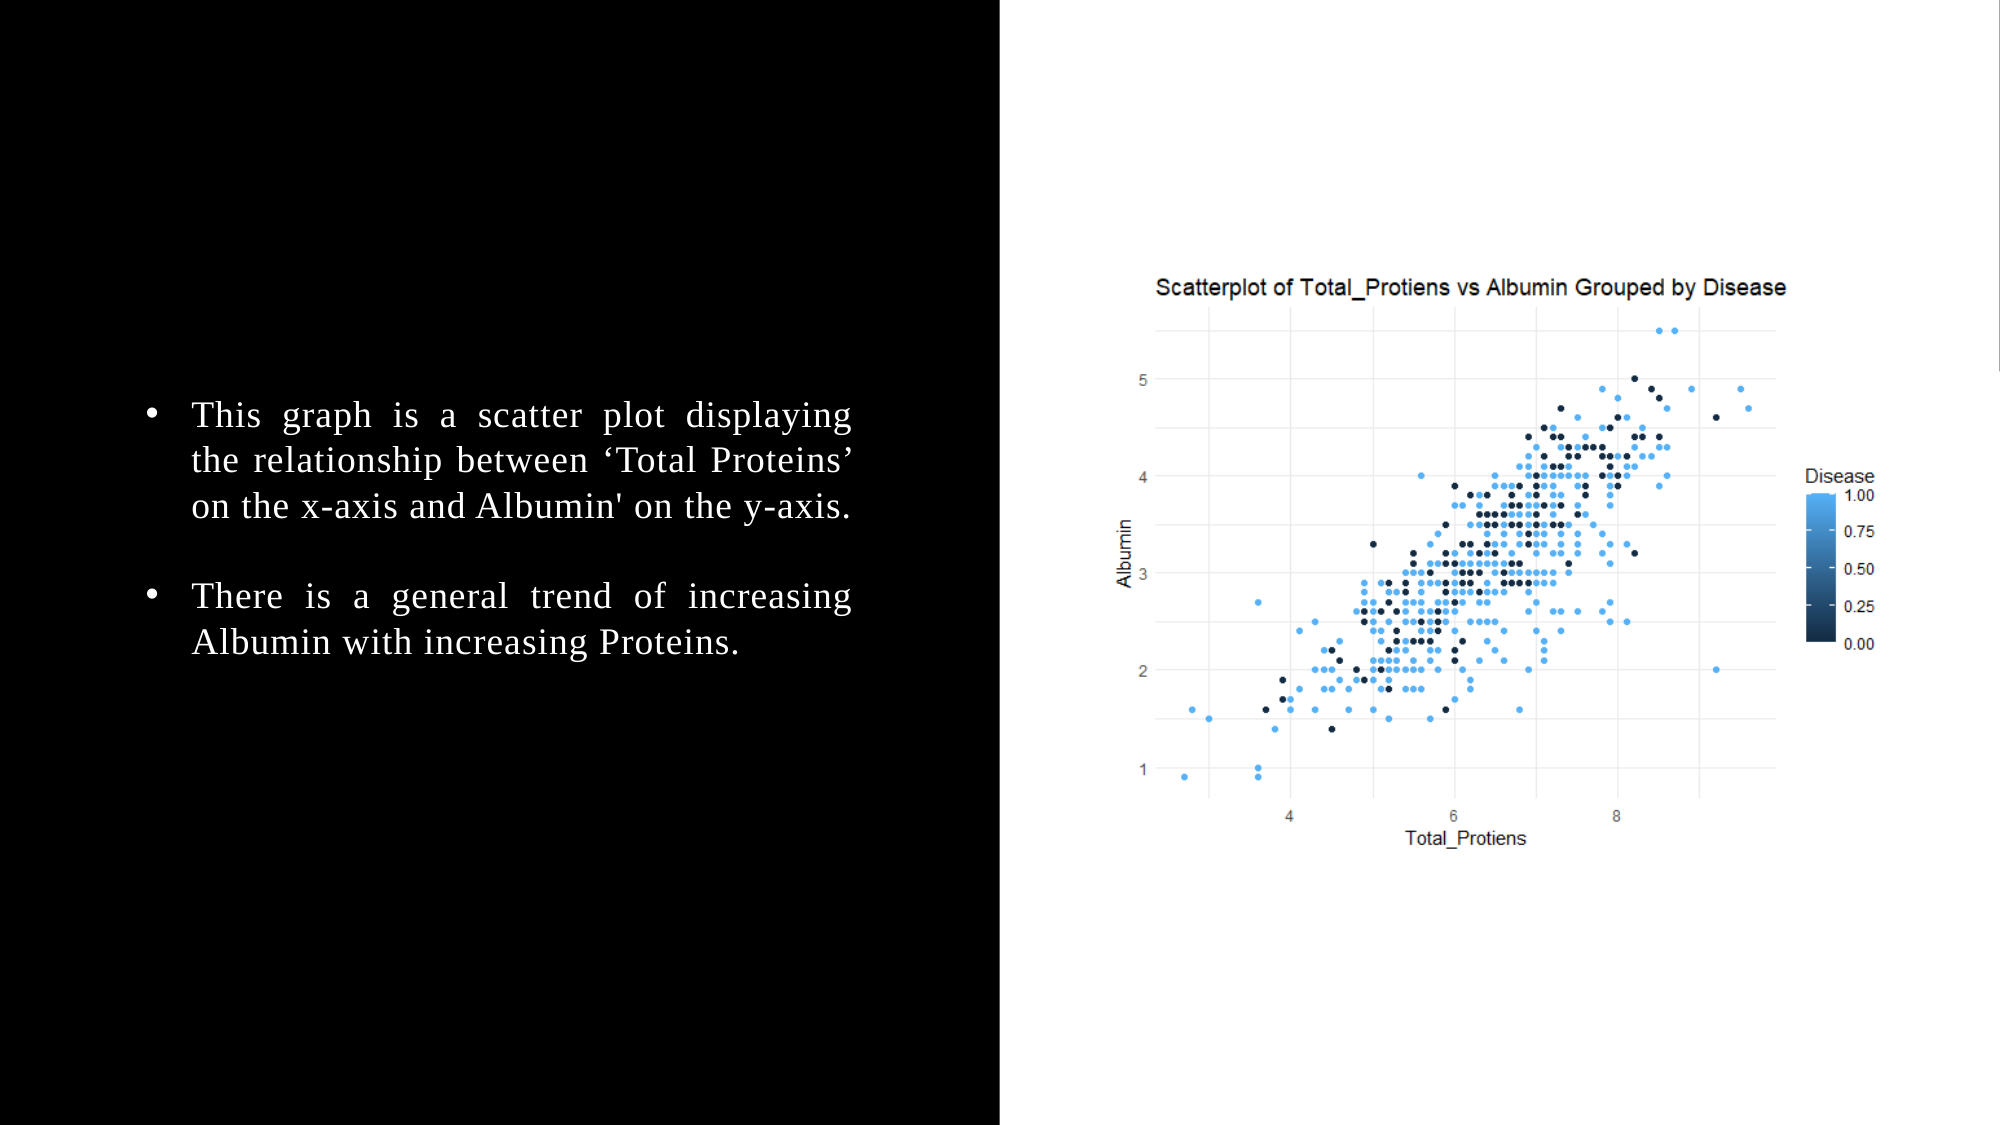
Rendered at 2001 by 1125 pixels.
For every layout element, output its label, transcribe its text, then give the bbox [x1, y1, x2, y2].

picture [1105, 267, 1893, 858]
text_box This graph is a scatter plot displaying the relationship between ‘Total Proteins’ on the x-axis and Albumin' on the y-axis. There is a general trend of increasing Albumin with increasing Proteins. [130, 173, 869, 710]
text_box [1001, 0, 2000, 1125]
text_box [0, 0, 1001, 1125]
